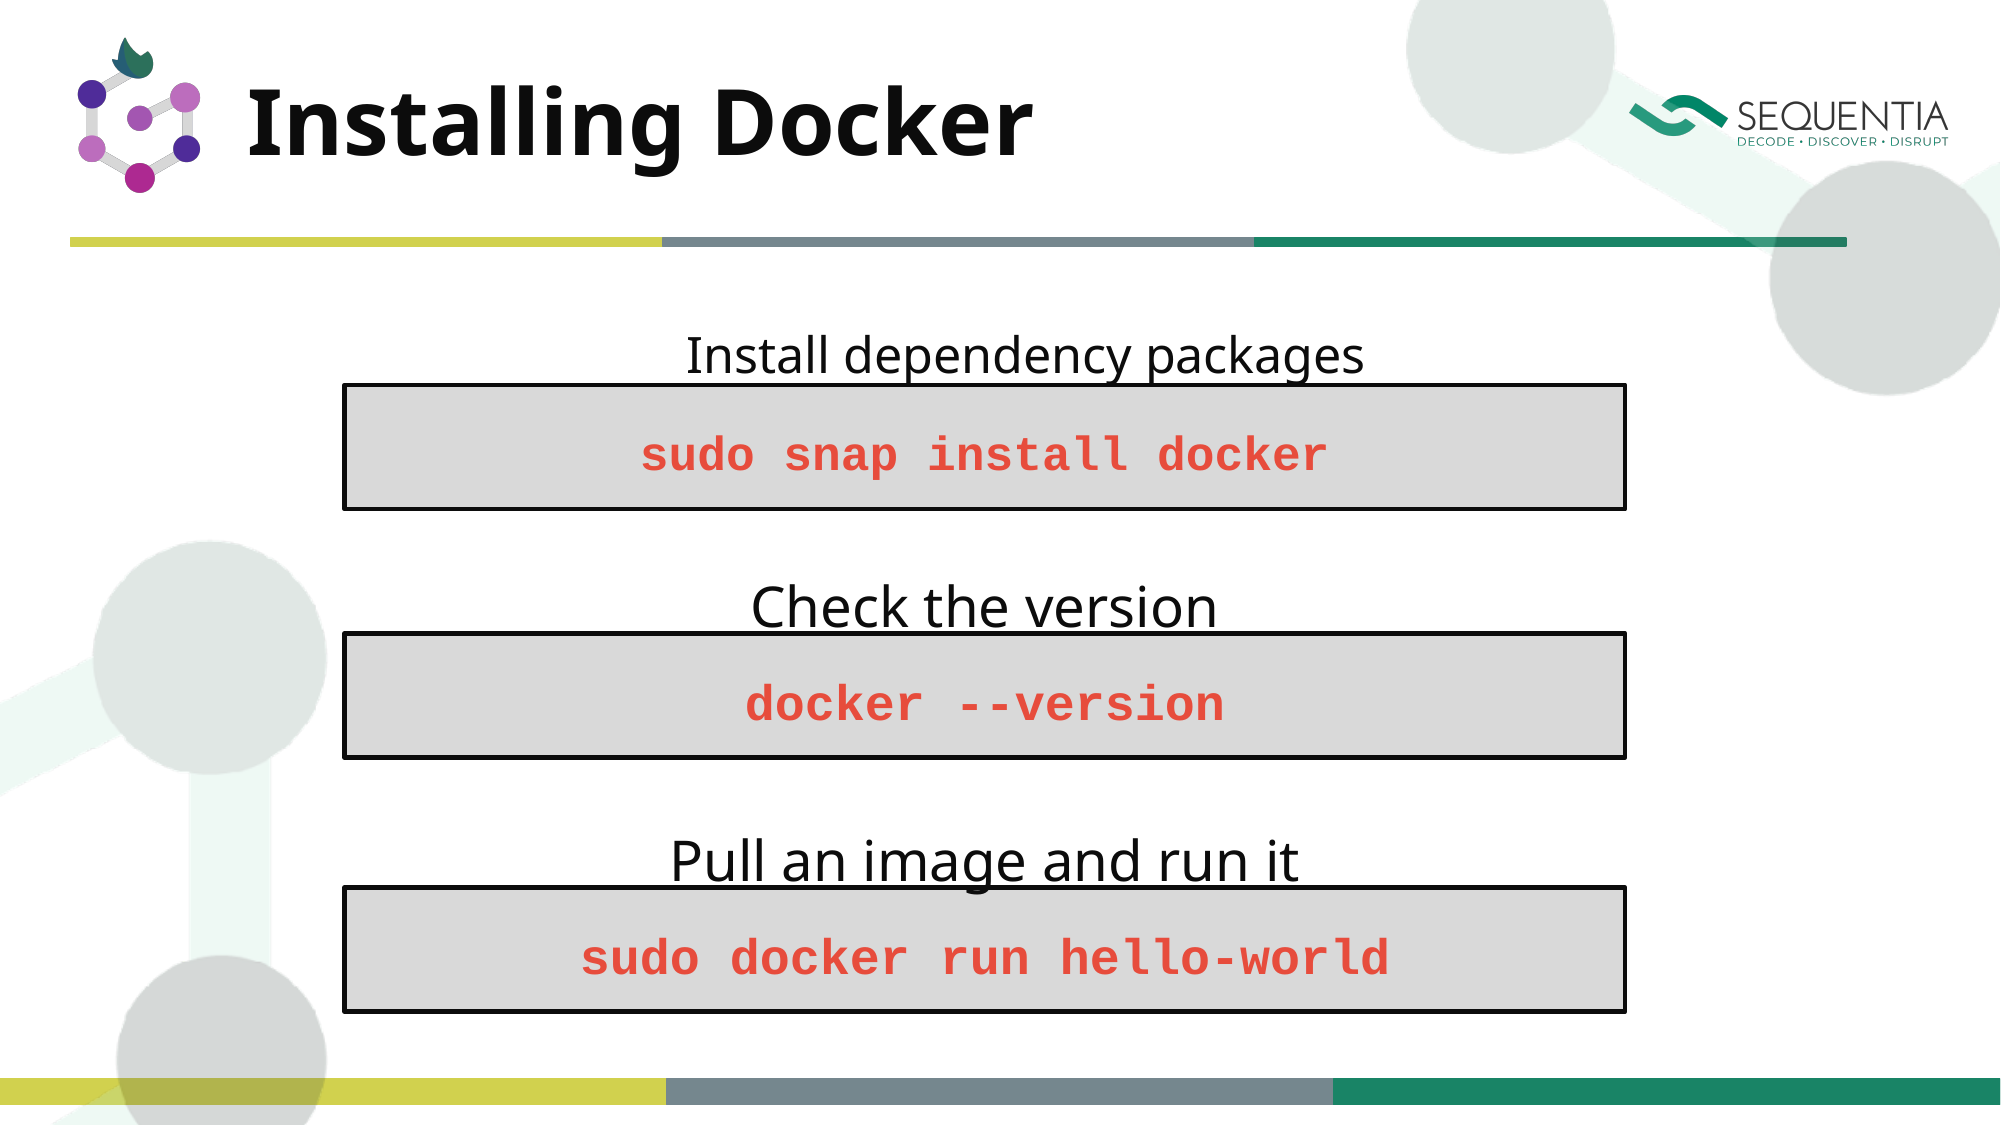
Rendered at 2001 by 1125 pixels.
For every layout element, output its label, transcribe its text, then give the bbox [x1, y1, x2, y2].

list Check the version [421, 503, 1626, 639]
list Pull an image and run it [422, 757, 1626, 894]
picture [0, 498, 419, 1125]
picture [72, 32, 207, 200]
picture [1331, 0, 2000, 415]
title Installing Docker [232, 0, 1329, 251]
list docker --version [422, 639, 1626, 757]
list sudo docker run hello-world [422, 894, 1626, 1012]
list sudo snap install docker [344, 392, 1626, 503]
list Install dependency packages [344, 256, 1326, 392]
